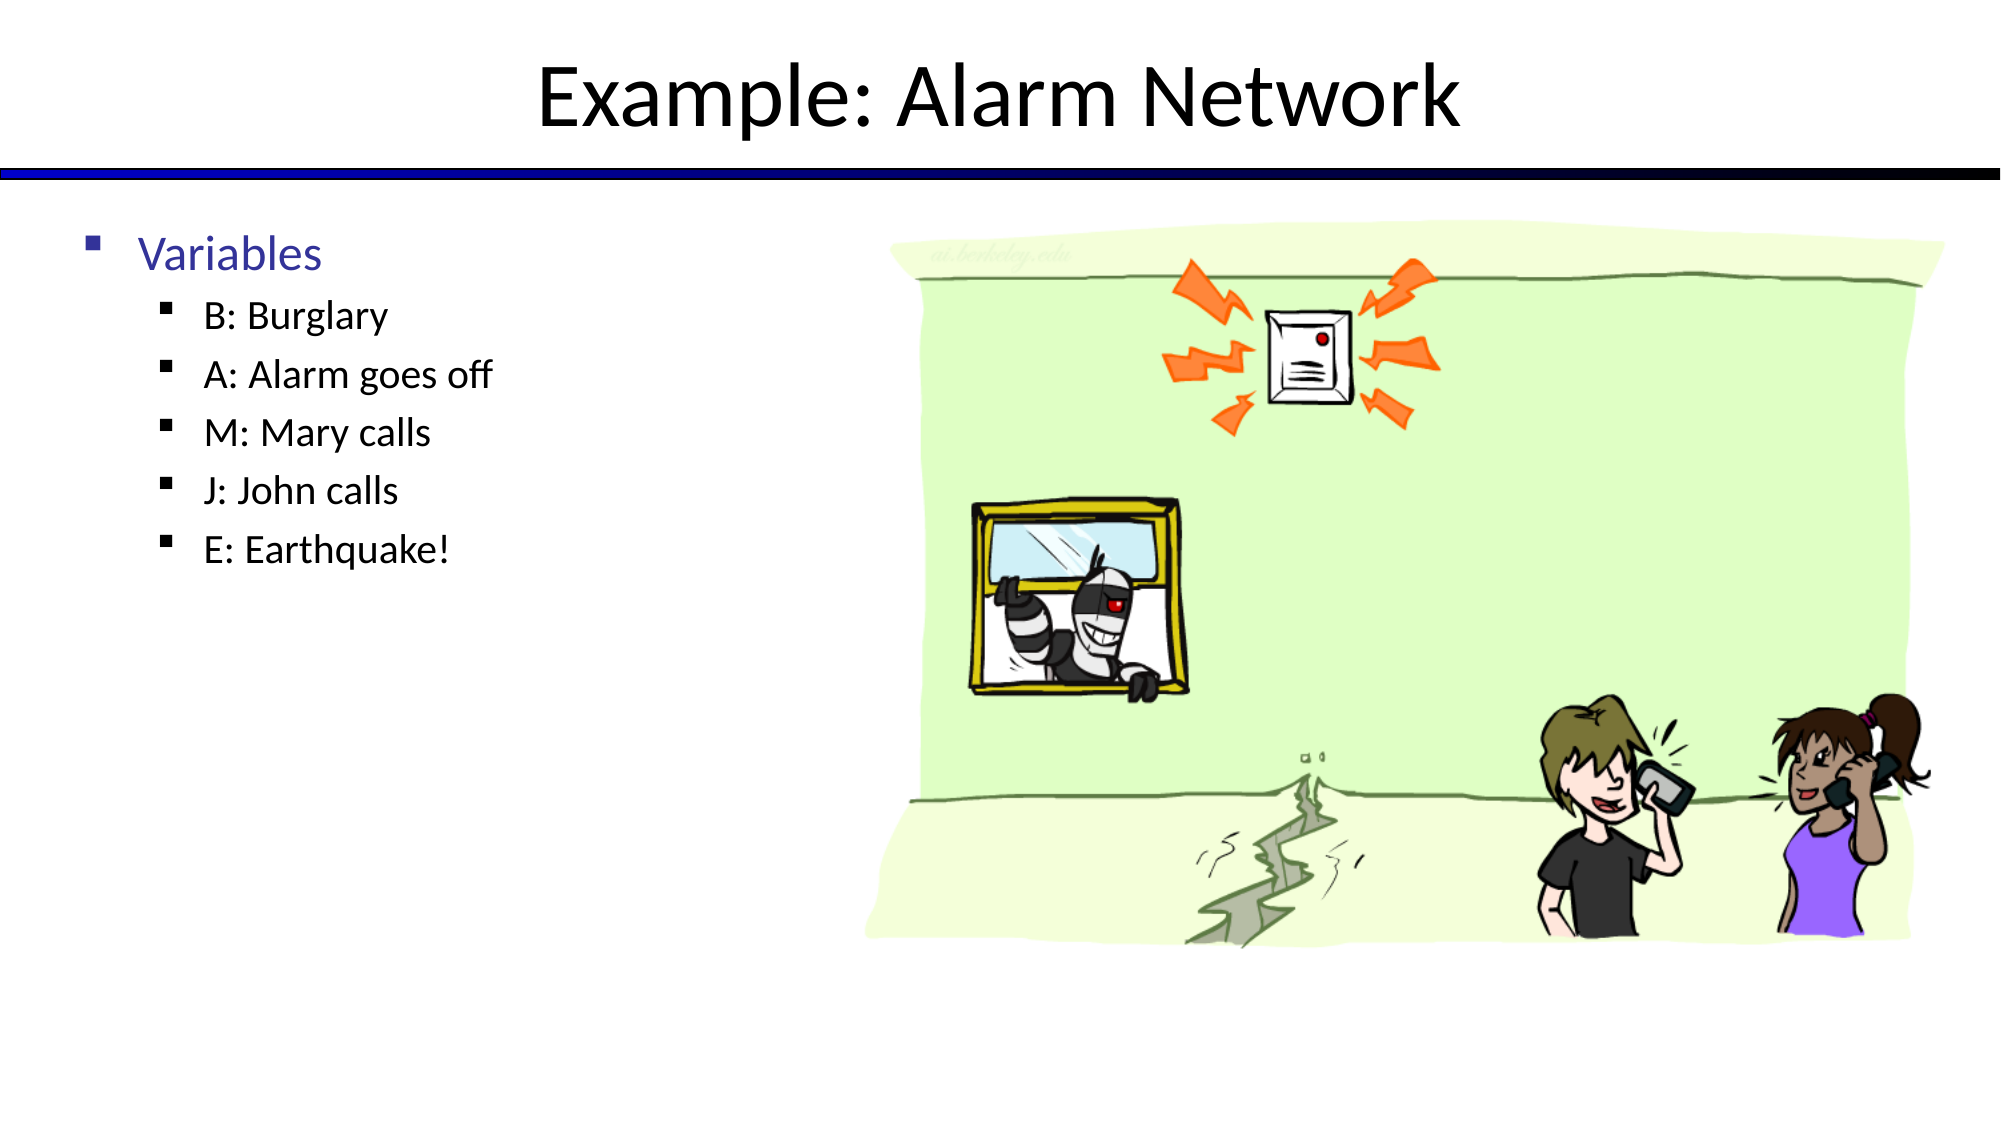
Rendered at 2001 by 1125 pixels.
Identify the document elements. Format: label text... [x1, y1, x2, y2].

picture [849, 212, 1960, 951]
title Example: Alarm Network [0, 0, 2000, 184]
list Variables B: Burglary A: Alarm goes off M: Mary calls J: John calls E: Earthquake! [66, 212, 1934, 989]
